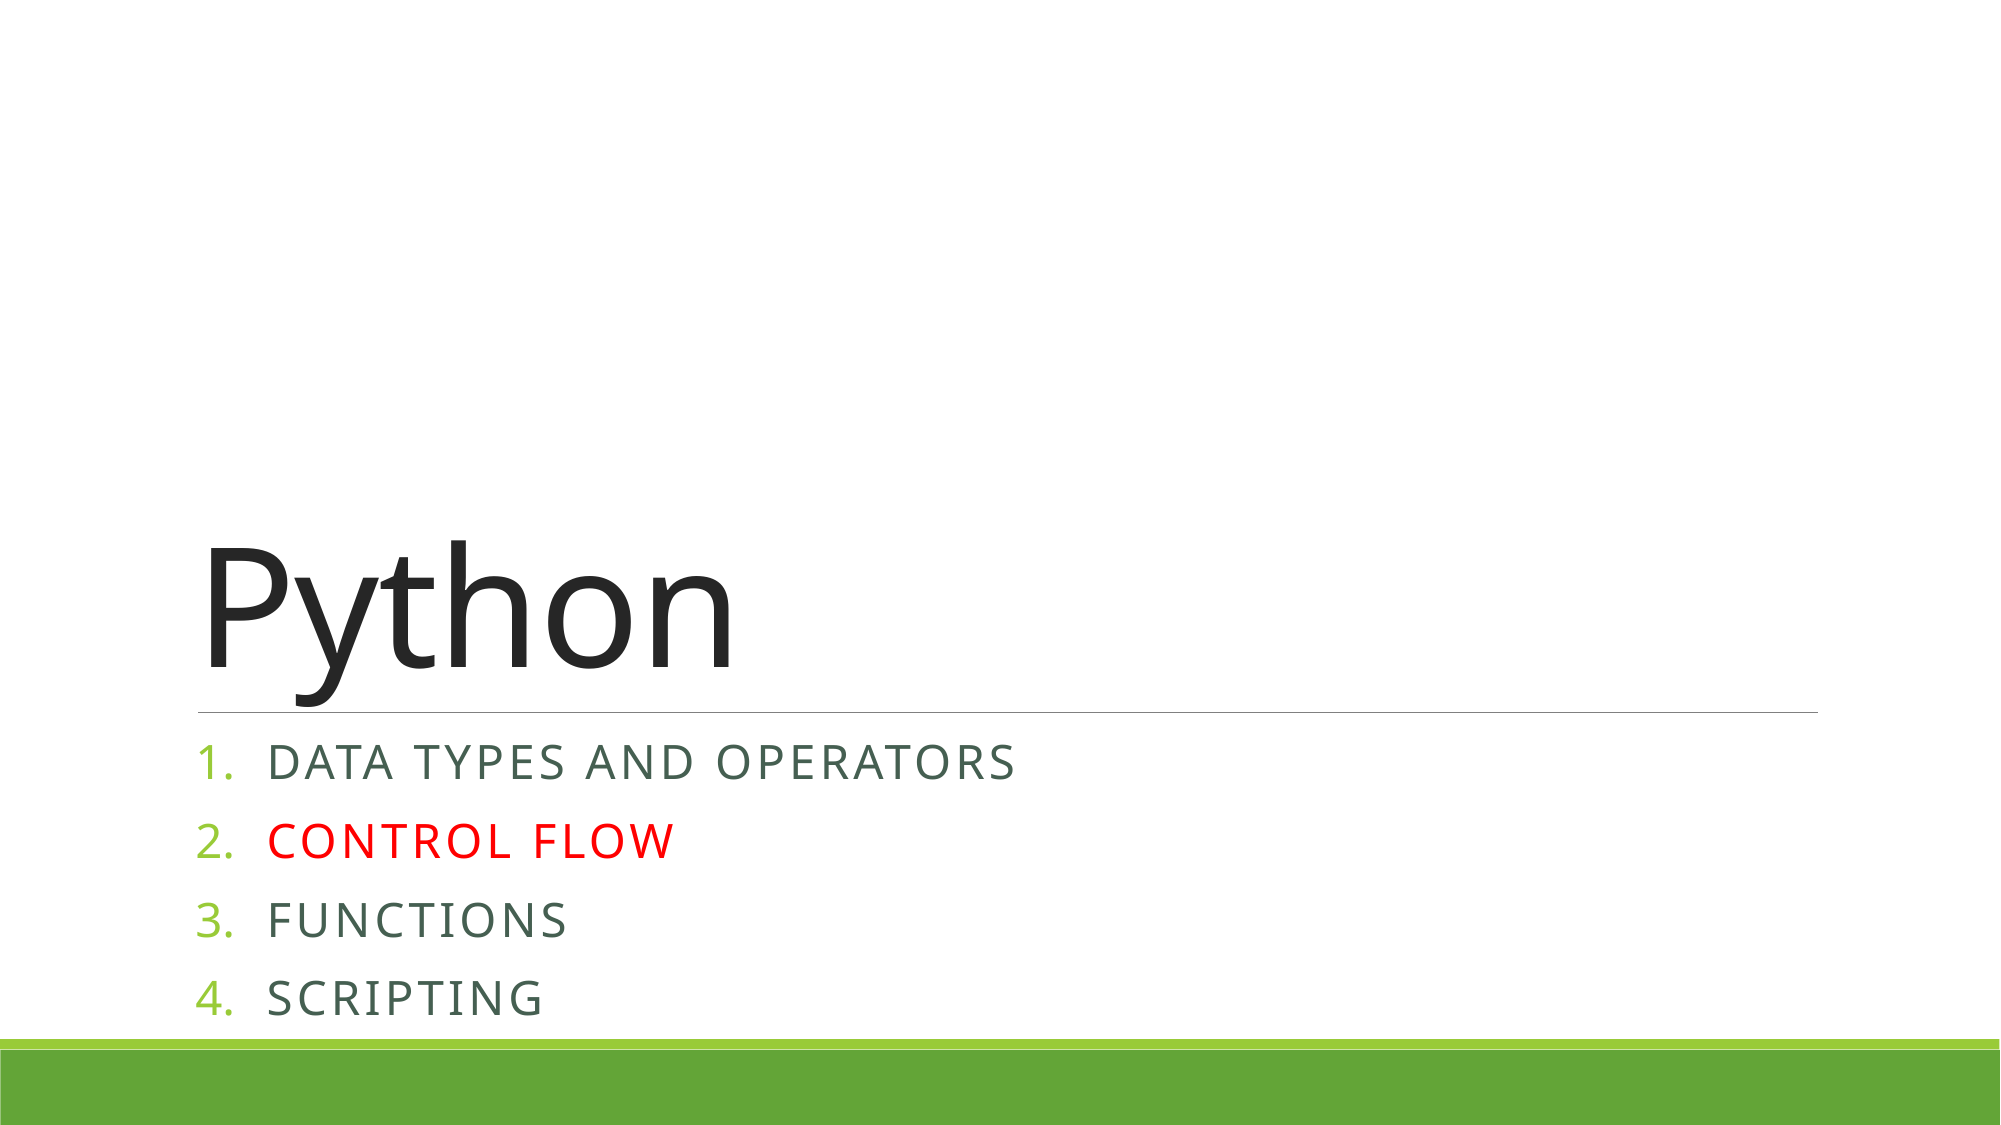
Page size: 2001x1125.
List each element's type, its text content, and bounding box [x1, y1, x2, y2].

title Python [180, 124, 1830, 710]
subtitle Data types and operators Control flow Functions scripting [180, 730, 1831, 1036]
